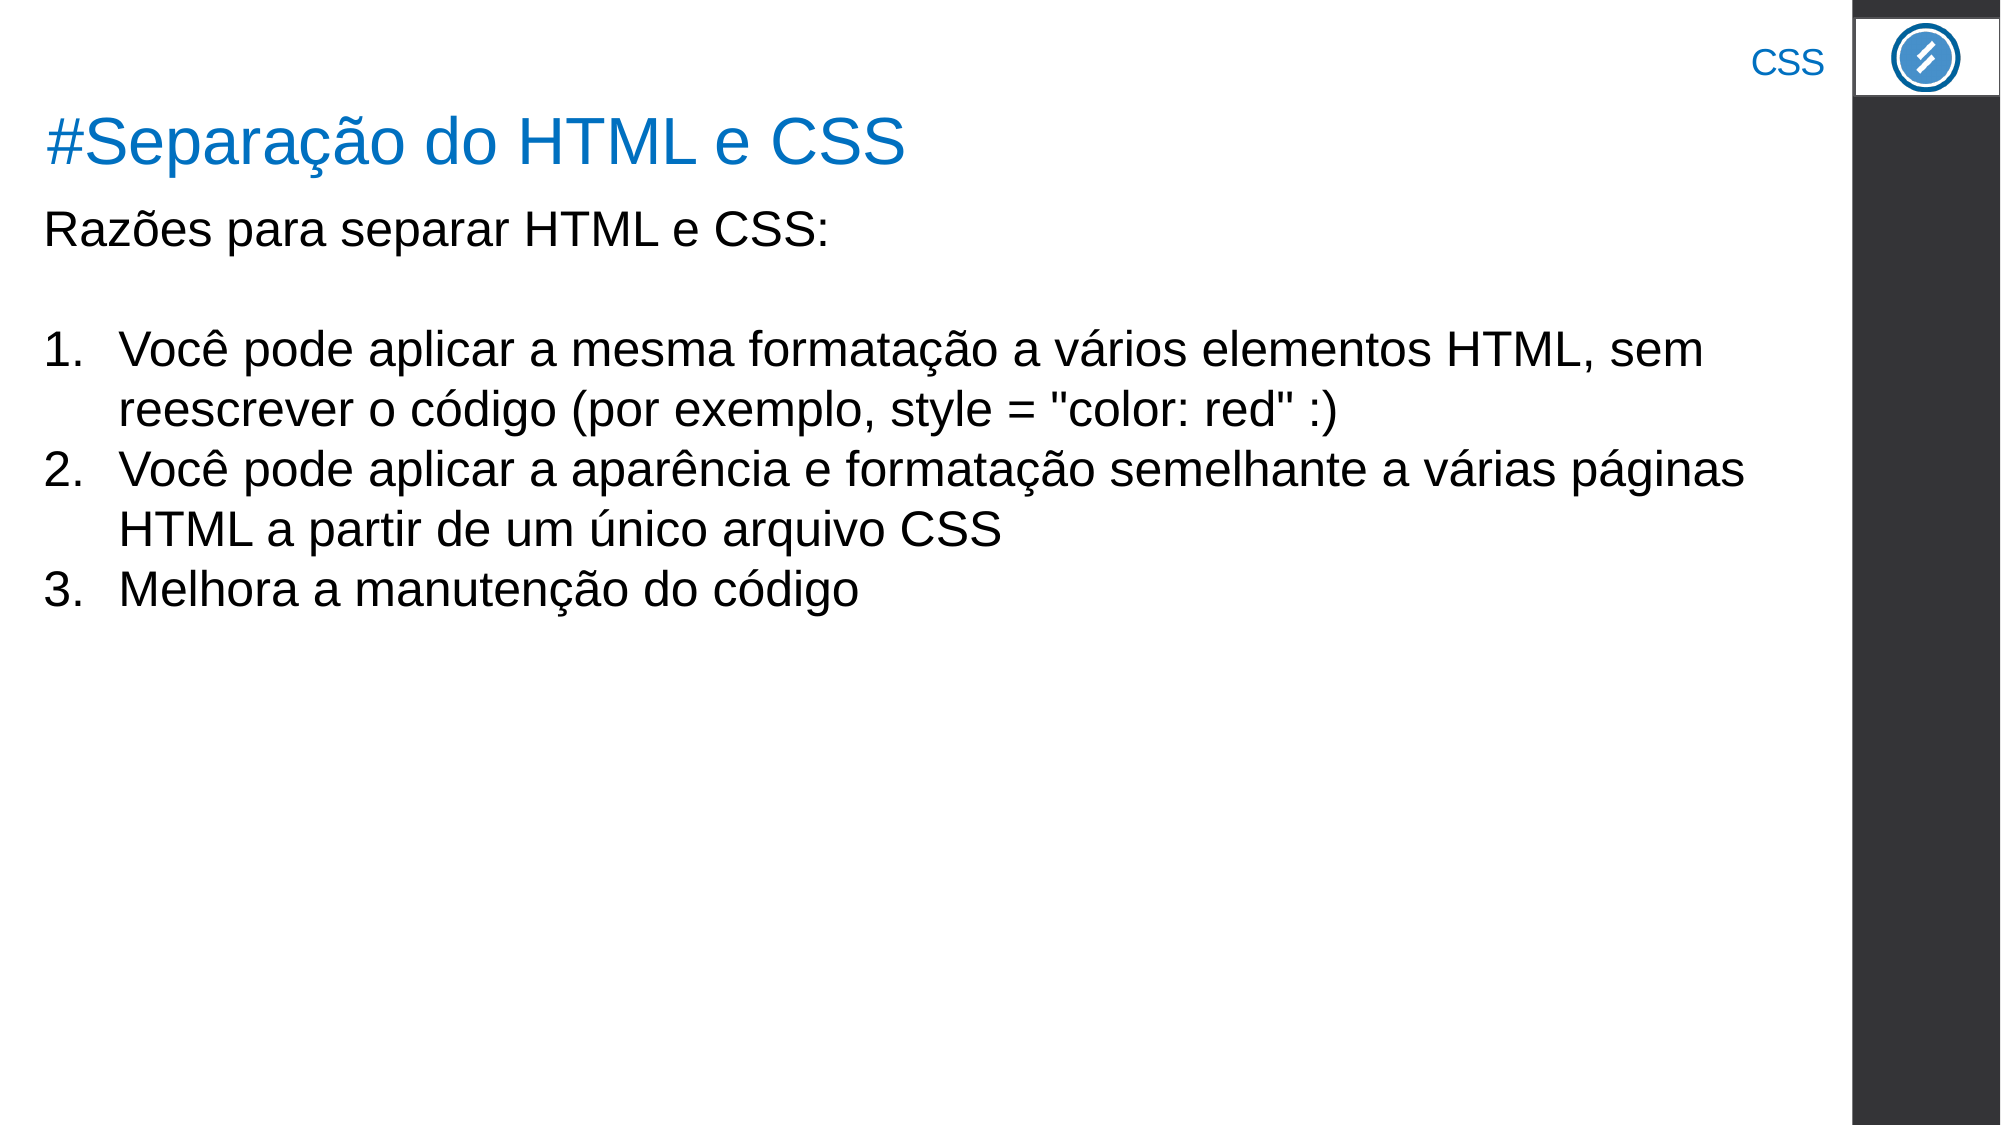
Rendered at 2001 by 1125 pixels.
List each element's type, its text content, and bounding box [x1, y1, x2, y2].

text_box [1853, 17, 2000, 97]
title CSS [1248, 29, 1841, 91]
picture [1890, 23, 1963, 93]
text_box Razões para separar HTML e CSS: Você pode aplicar a mesma formatação a vários elementos HTML, sem reescrever o código (por exemplo, style = "color: red" :) Você pode aplicar a aparência e formatação semelhante a várias páginas HTML a partir de um único arquivo CSS Melhora a manutenção do código [28, 188, 1794, 624]
text_box #Separação do HTML e CSS [32, 90, 924, 186]
